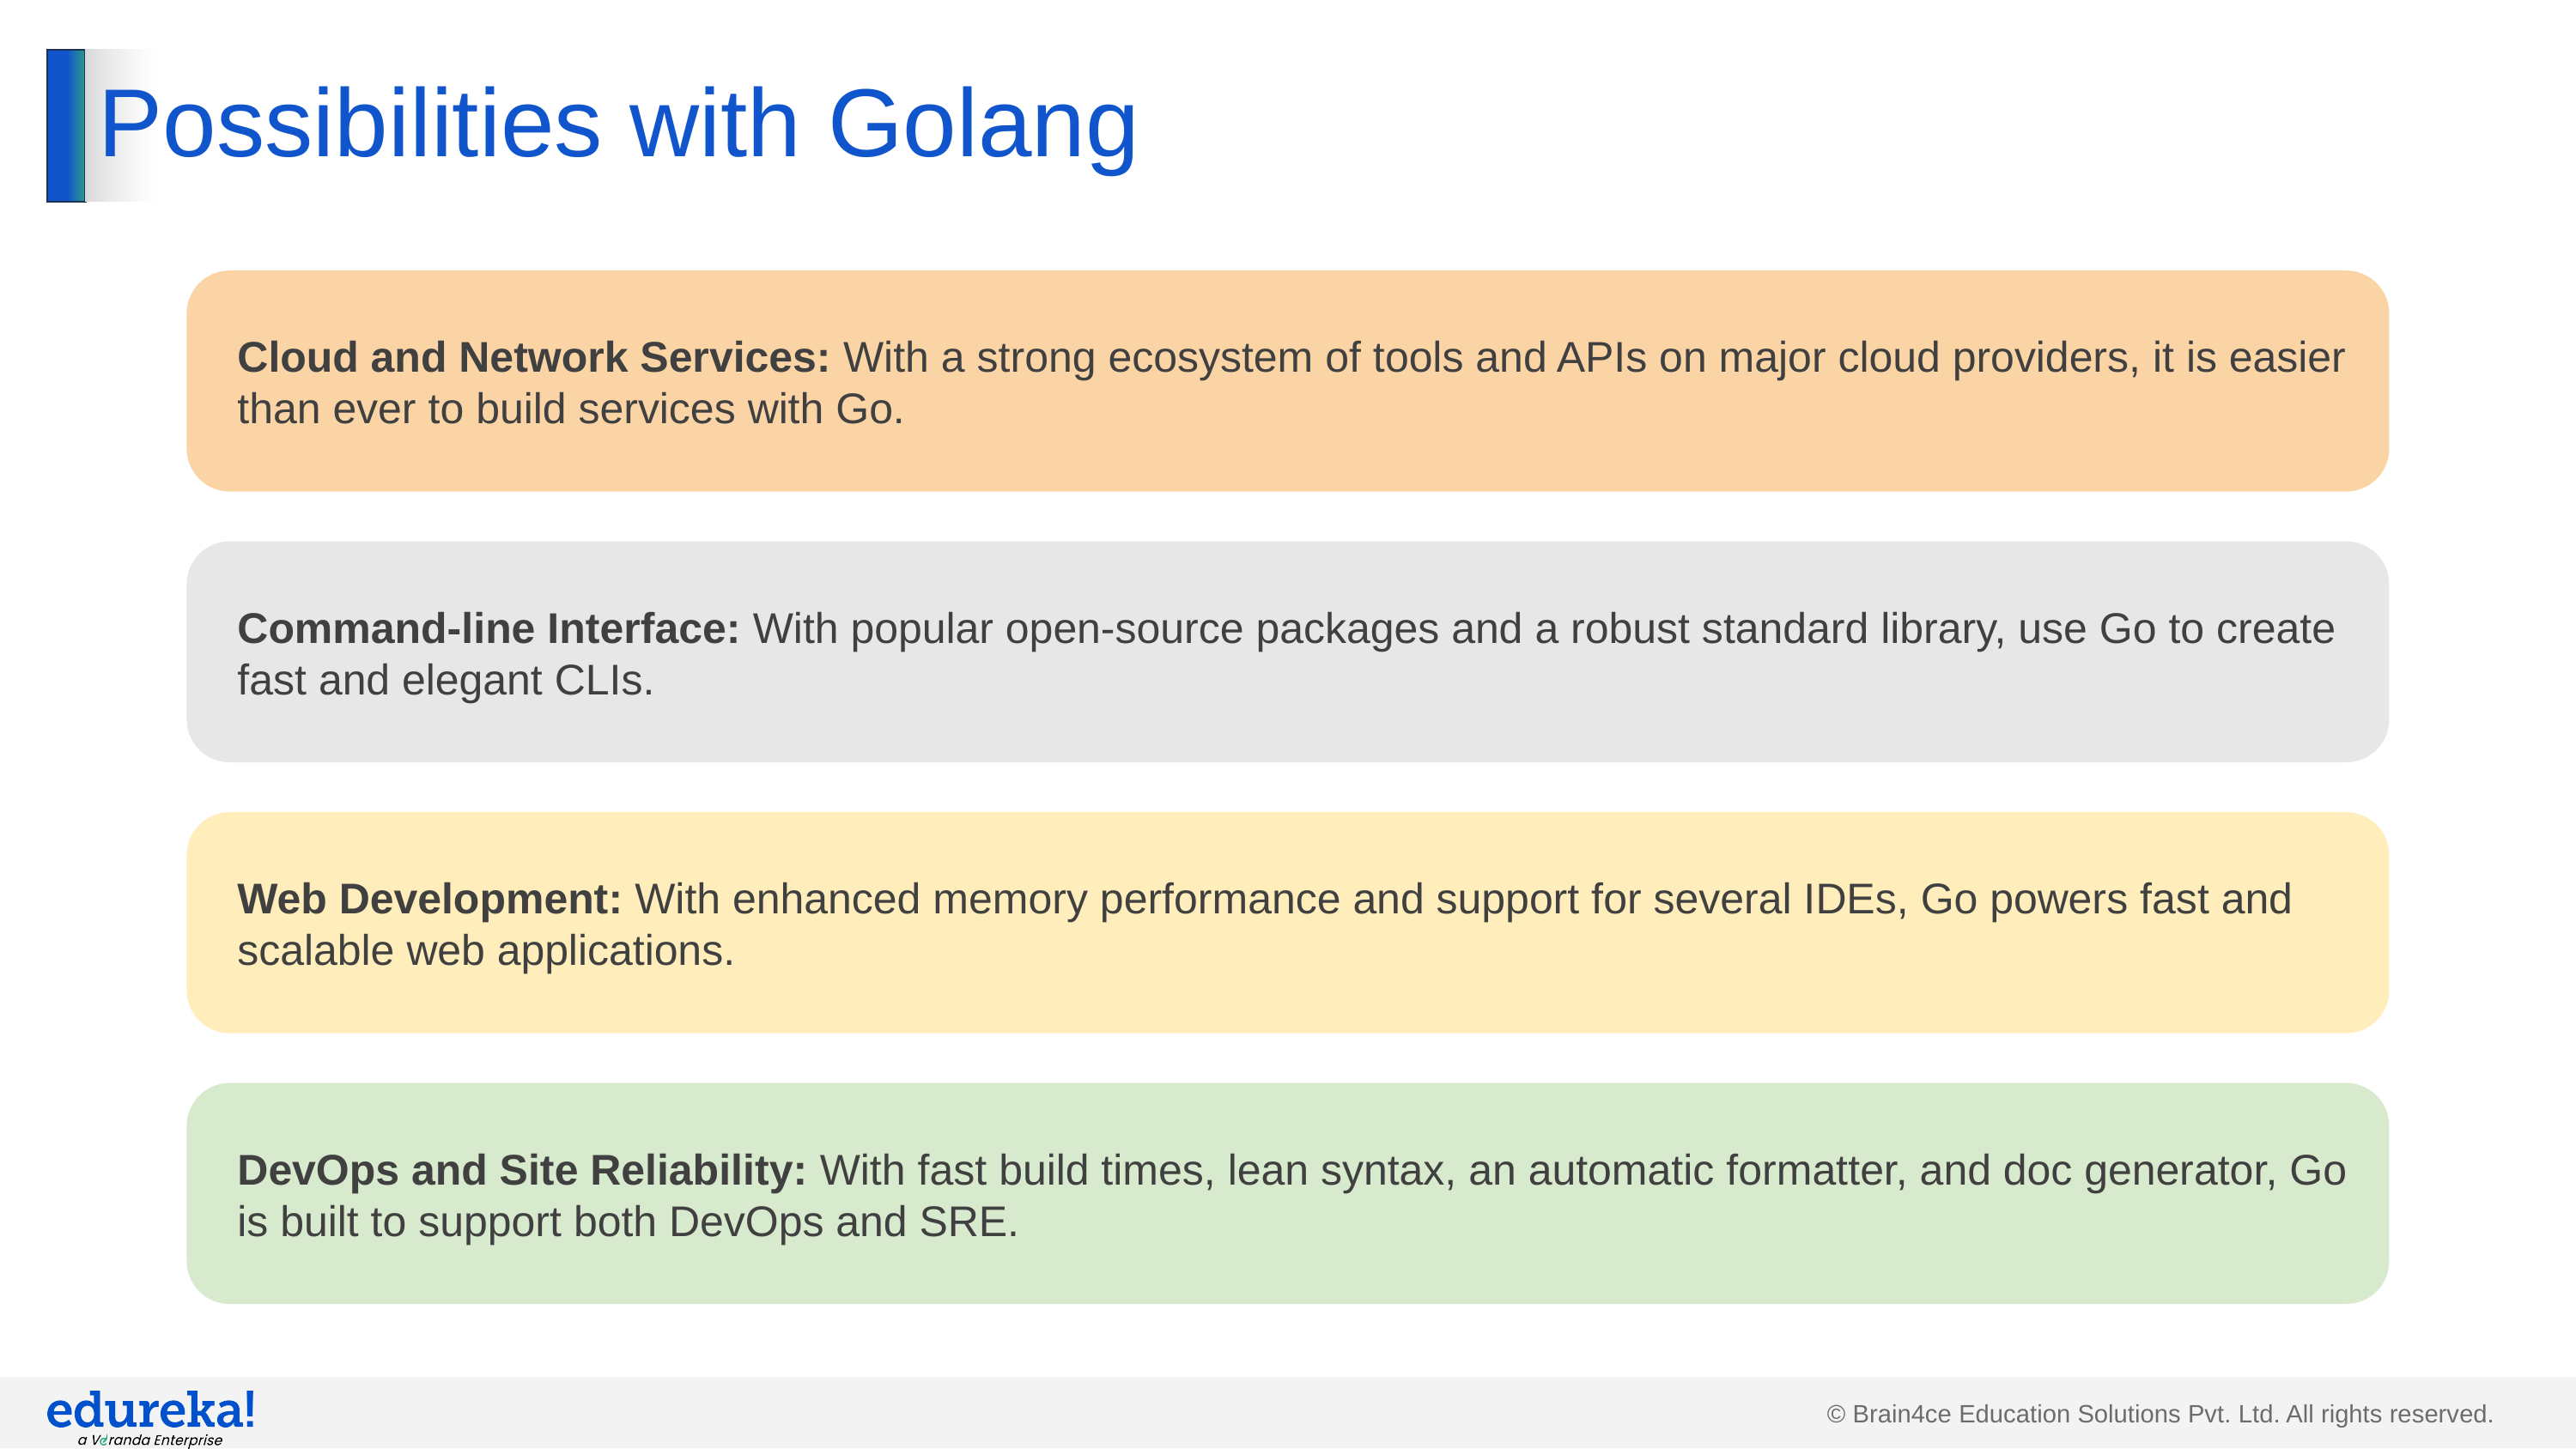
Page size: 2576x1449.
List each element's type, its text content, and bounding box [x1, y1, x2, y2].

text_box Web Development: With enhanced memory performance and support for several IDEs, Go powers fast and scalable web applications. [186, 812, 2390, 1034]
picture [47, 1391, 253, 1449]
title Possibilities with Golang [85, 49, 2491, 202]
text_box DevOps and Site Reliability: With fast build times, lean syntax, an automatic formatter, and doc generator, Go is built to support both DevOps and SRE. [186, 1082, 2390, 1305]
text_box Command-line Interface: With popular open-source packages and a robust standard library, use Go to create fast and elegant CLIs. [186, 541, 2390, 763]
text_box Cloud and Network Services: With a strong ecosystem of tools and APIs on major cloud providers, it is easier than ever to build services with Go. [186, 270, 2390, 492]
